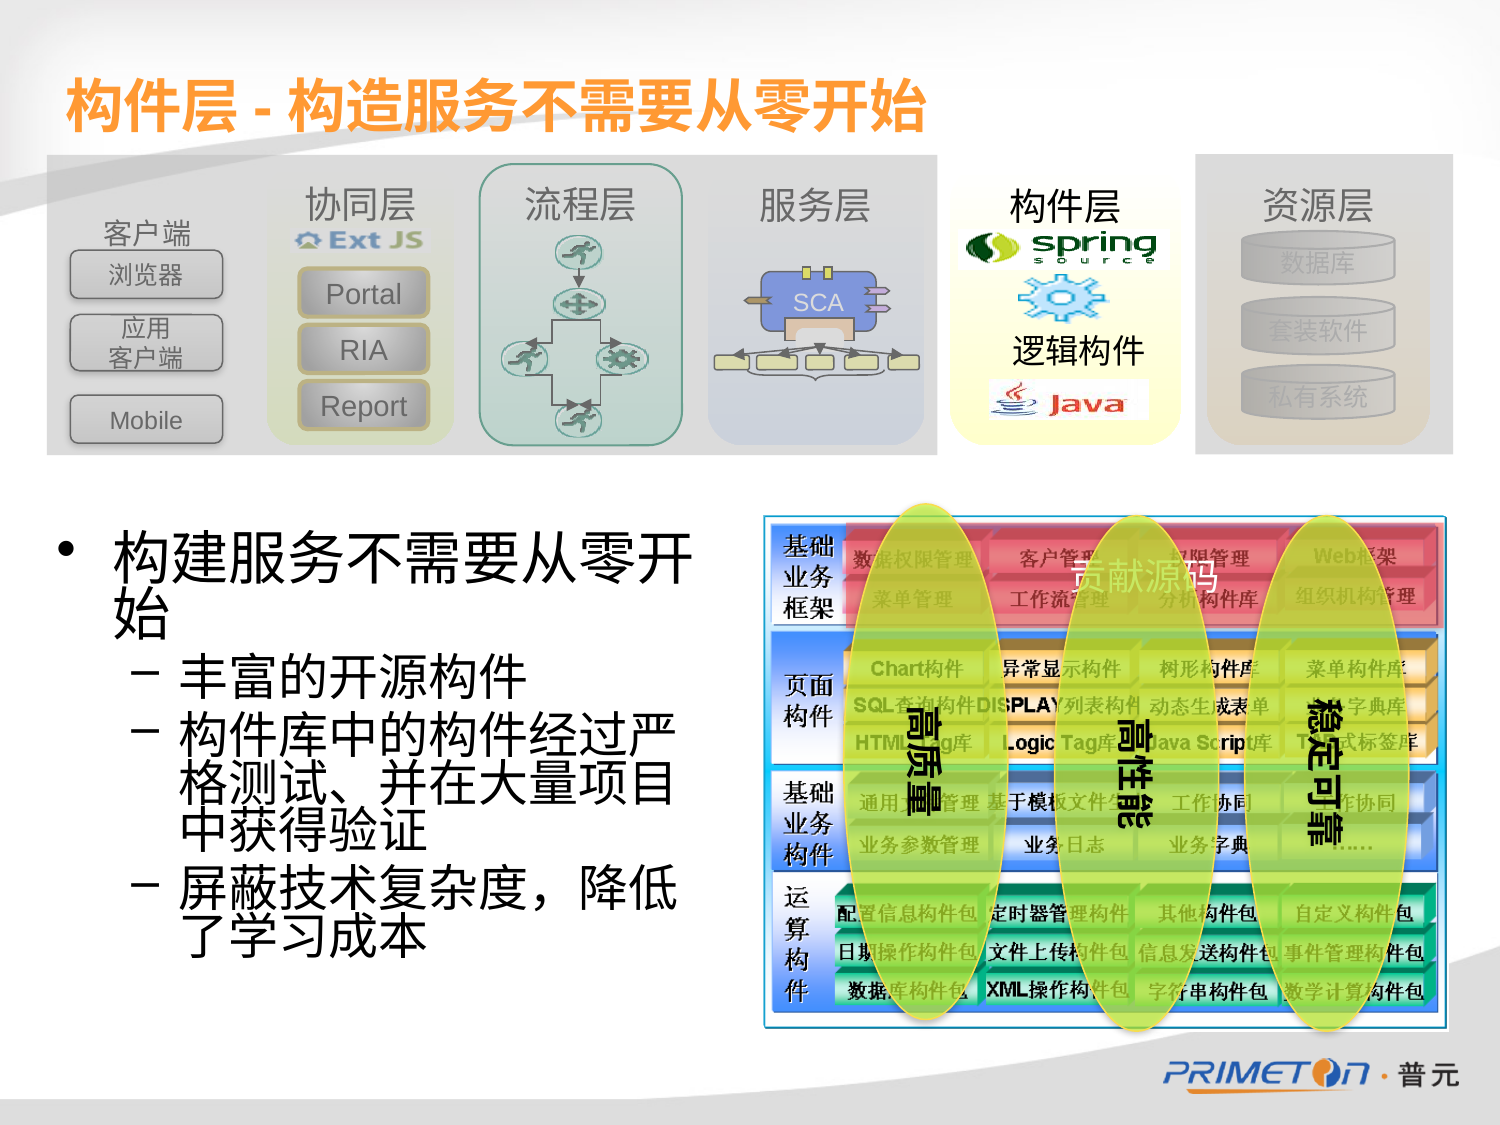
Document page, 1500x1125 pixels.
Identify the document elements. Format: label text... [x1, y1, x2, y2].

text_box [53, 198, 242, 449]
picture [0, 0, 1500, 1125]
title 构件层-构造服务不需要从零开始 [49, 57, 1463, 151]
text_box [479, 163, 683, 446]
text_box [1206, 163, 1430, 446]
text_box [707, 163, 925, 446]
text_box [266, 163, 455, 446]
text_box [949, 163, 1182, 446]
list 构建服务不需要从零开始 丰富的开源构件 构件库中的构件经过严格测试、并在大量项目中获得验证 屏蔽技术复杂度，降低了学习成本 [40, 527, 727, 1006]
text_box 高质量 [901, 503, 950, 514]
text_box [1193, 152, 1455, 456]
text_box [45, 153, 940, 457]
